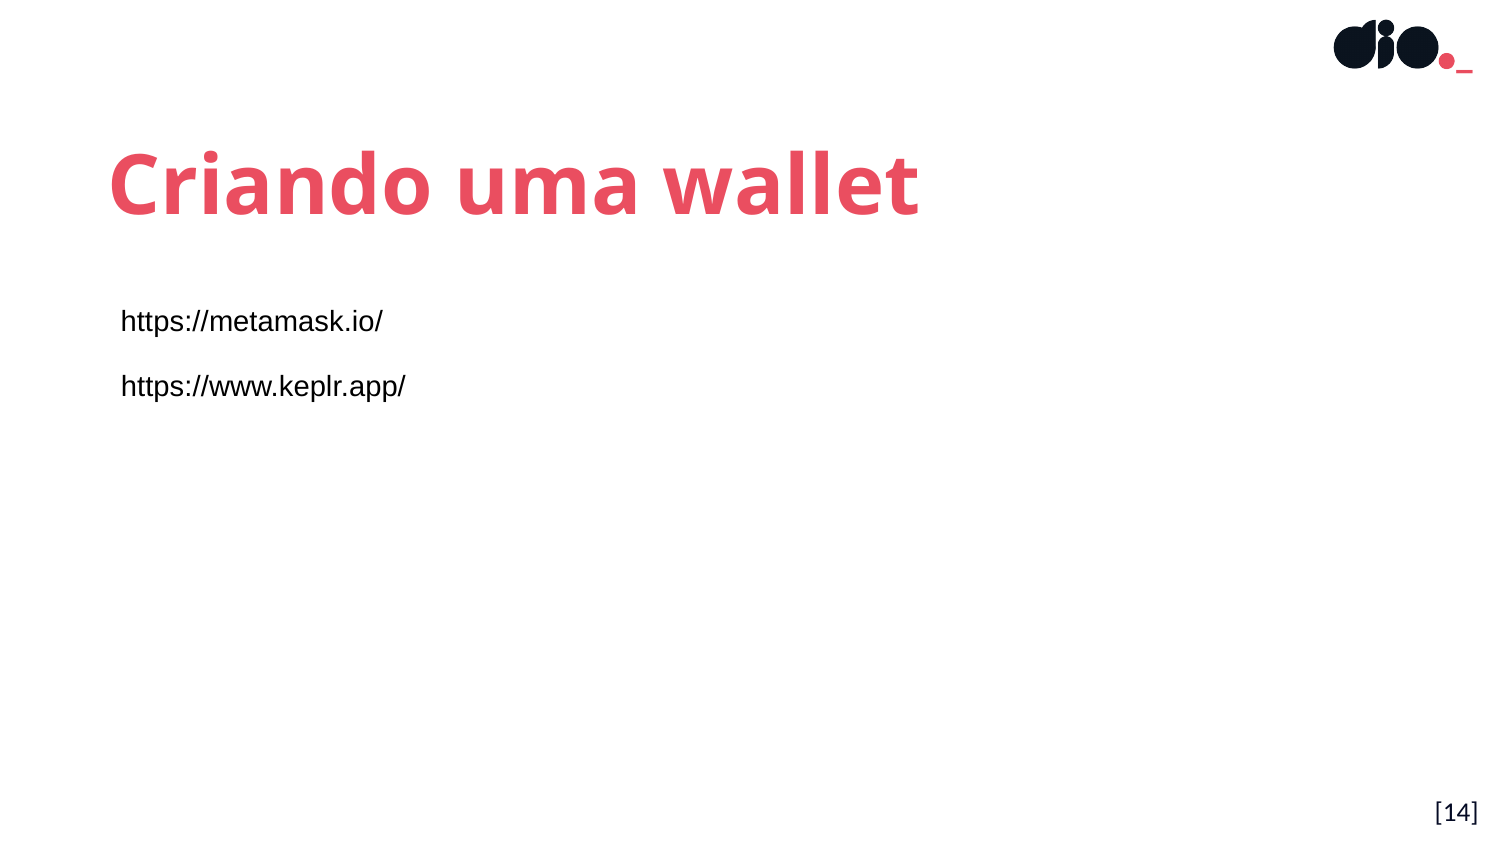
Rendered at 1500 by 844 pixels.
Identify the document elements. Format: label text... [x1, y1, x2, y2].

text_box https://www.keplr.app/ [106, 359, 422, 410]
text_box https://metamask.io/ [105, 294, 399, 345]
picture [1333, 19, 1473, 74]
text_box Criando uma wallet [92, 104, 1309, 243]
slide_number [14] [1403, 779, 1494, 844]
